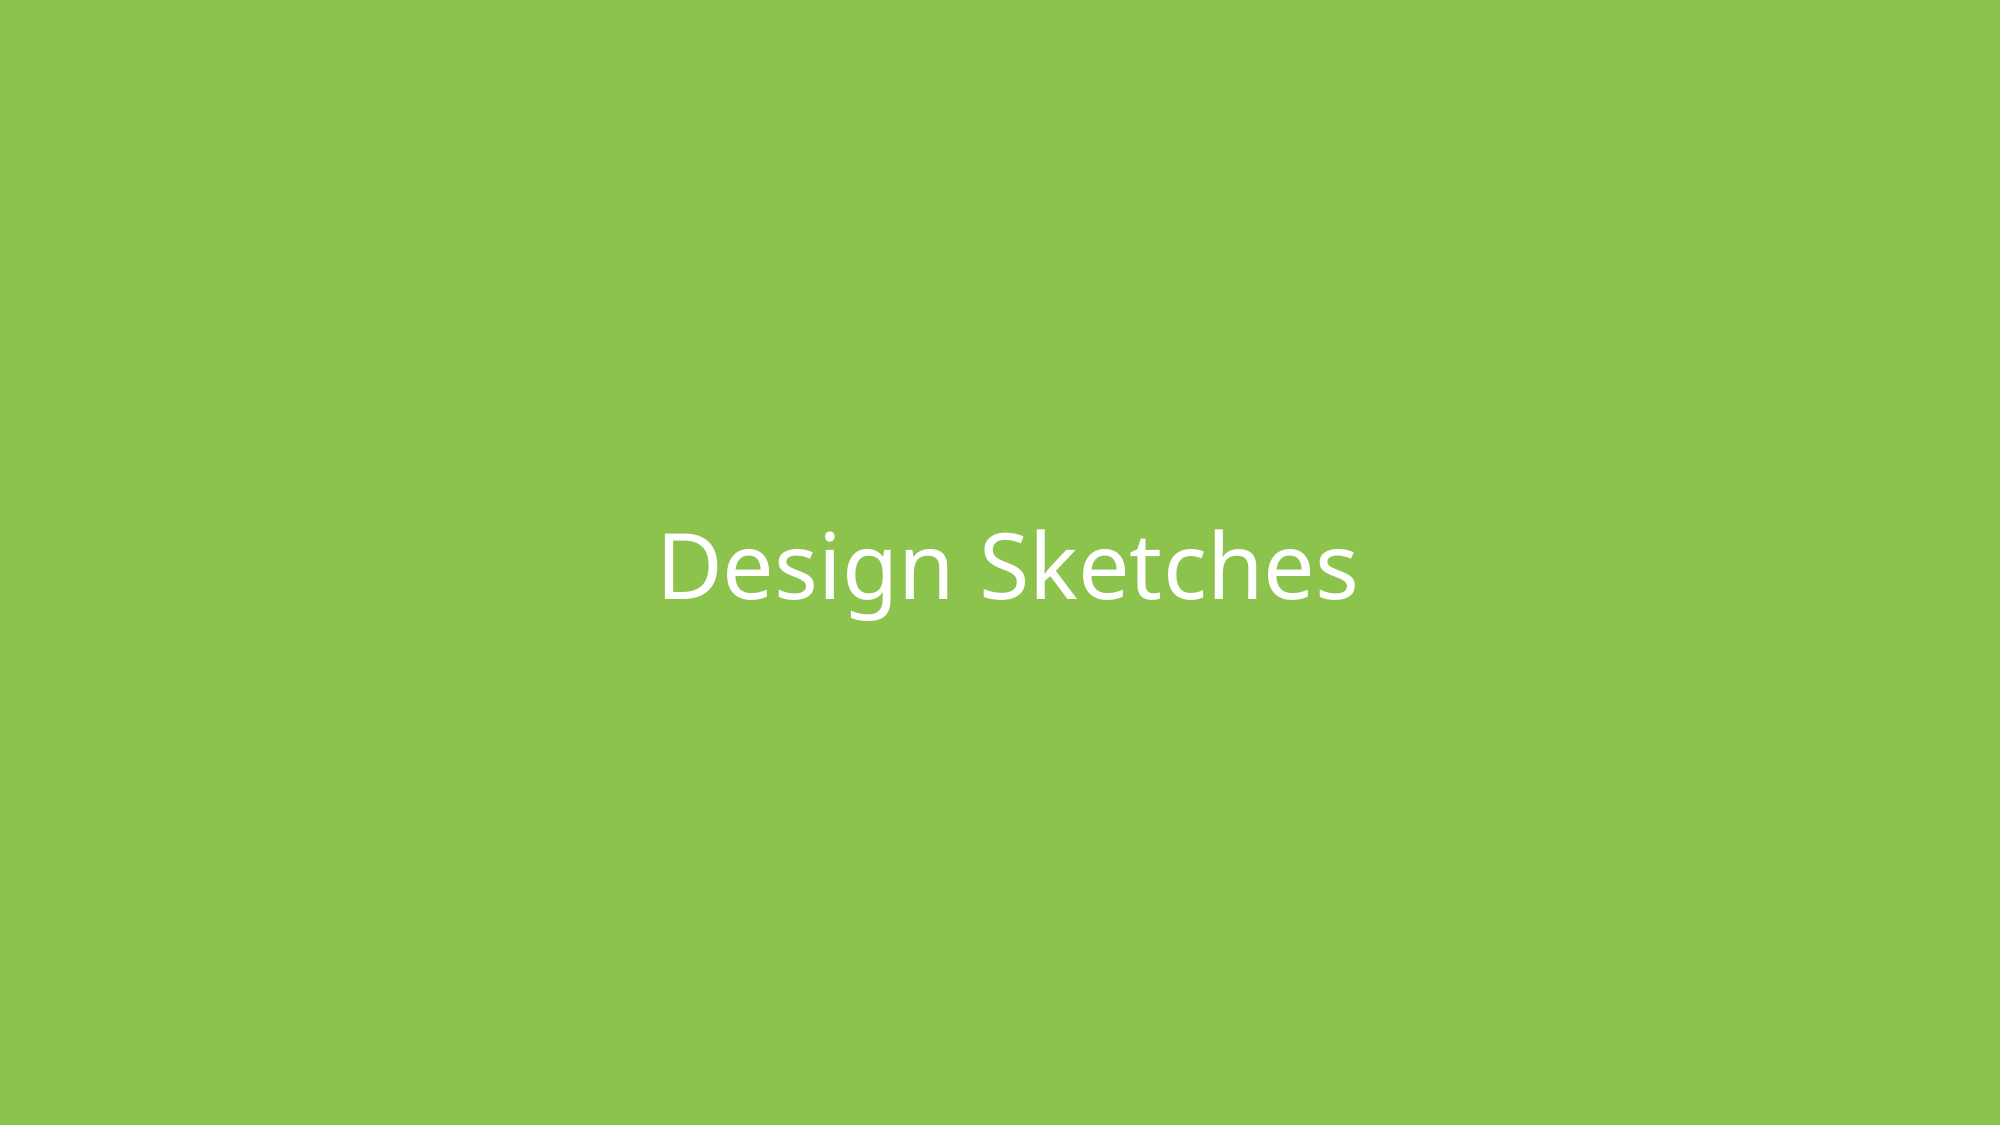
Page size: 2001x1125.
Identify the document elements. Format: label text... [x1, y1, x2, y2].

title Design Sketches [108, 468, 1909, 657]
